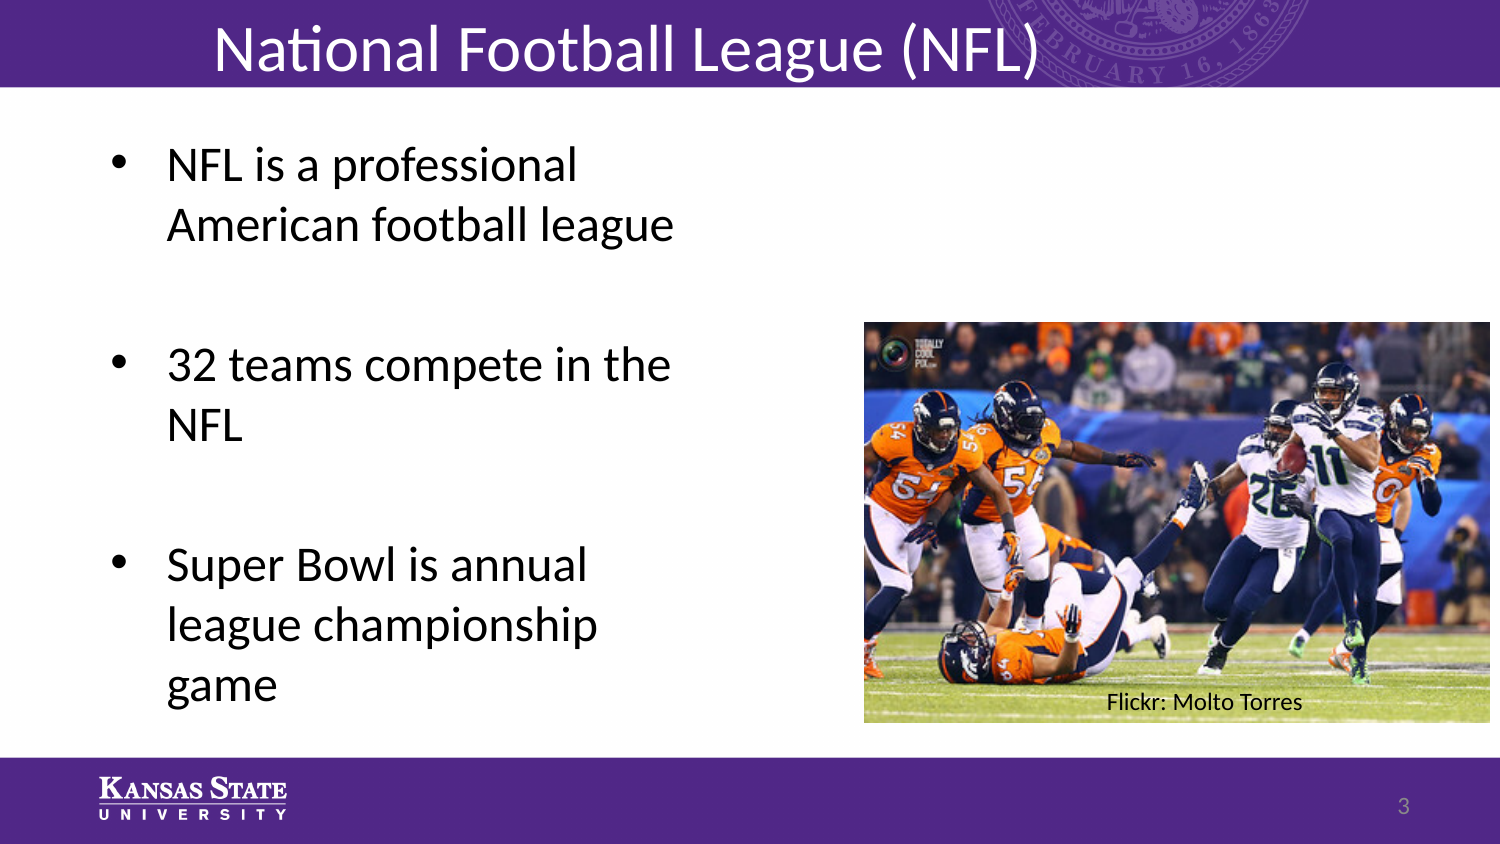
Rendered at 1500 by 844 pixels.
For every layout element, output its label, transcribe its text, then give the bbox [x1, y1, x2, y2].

picture [0, 0, 1500, 844]
title National Football League (NFL) [198, 7, 1500, 83]
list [864, 322, 1490, 724]
text_box NFL is a professional American football league 32 teams compete in the NFL Super Bowl is annual league championship game [95, 123, 721, 753]
slide_number 3 [1074, 782, 1425, 828]
